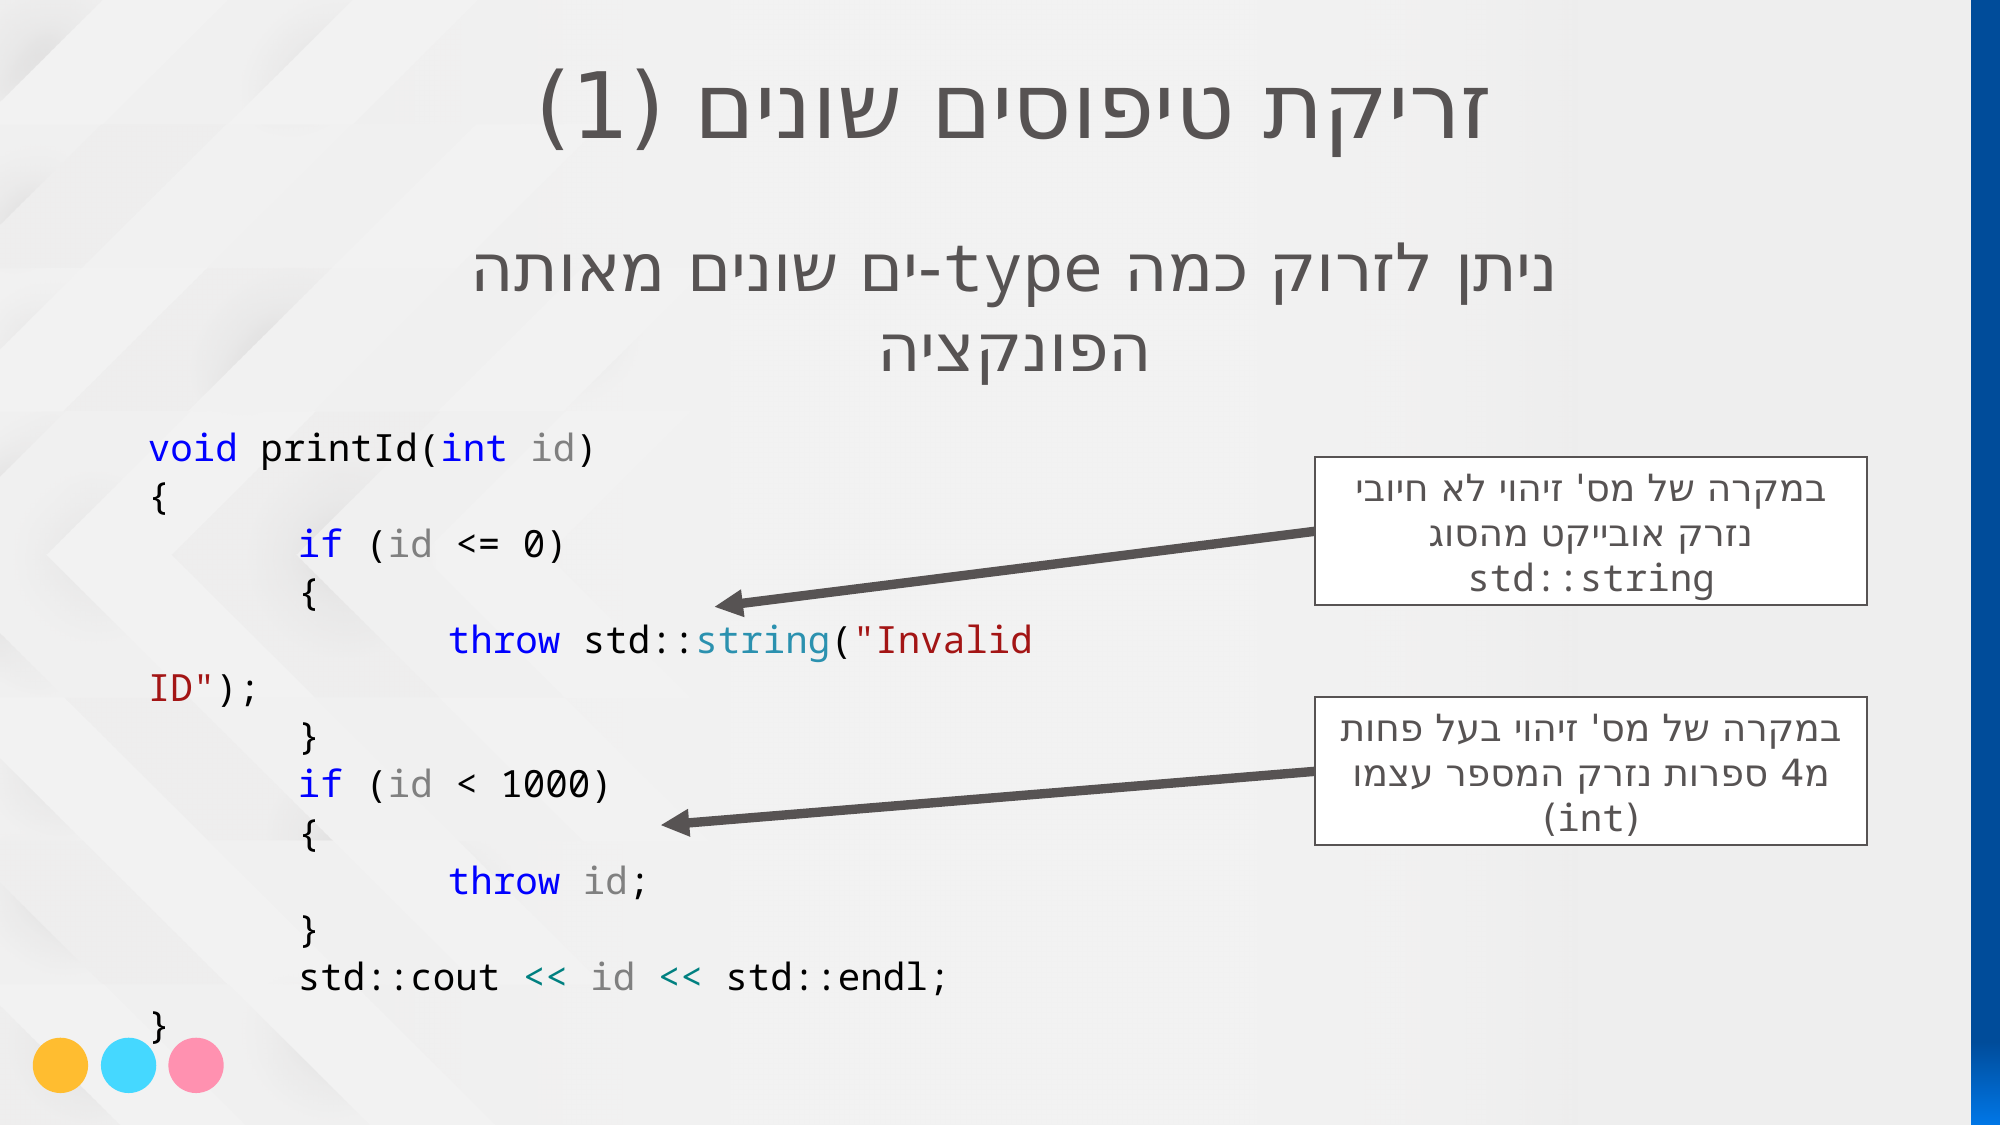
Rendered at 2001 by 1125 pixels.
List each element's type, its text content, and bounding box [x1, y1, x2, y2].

text_box ניתן לזרוק כמה type-ים שונים מאותה הפונקציה [325, 217, 1705, 392]
text_box במקרה של מס' זיהוי בעל פחות מ4 ספרות נזרק המספר עצמו (int) [1314, 696, 1868, 846]
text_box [661, 771, 1316, 826]
title זריקת טיפוסים שונים (1) [152, 0, 1878, 218]
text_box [714, 531, 1316, 607]
text_box במקרה של מס' זיהוי לא חיובי נזרק אובייקט מהסוג std::string [1314, 456, 1868, 606]
text_box void printId(int id) { if (id <= 0) { throw std::string("Invalid ID"); } if (id < 1000) { throw id; } std::cout << id << std::endl; } [133, 413, 1134, 1054]
